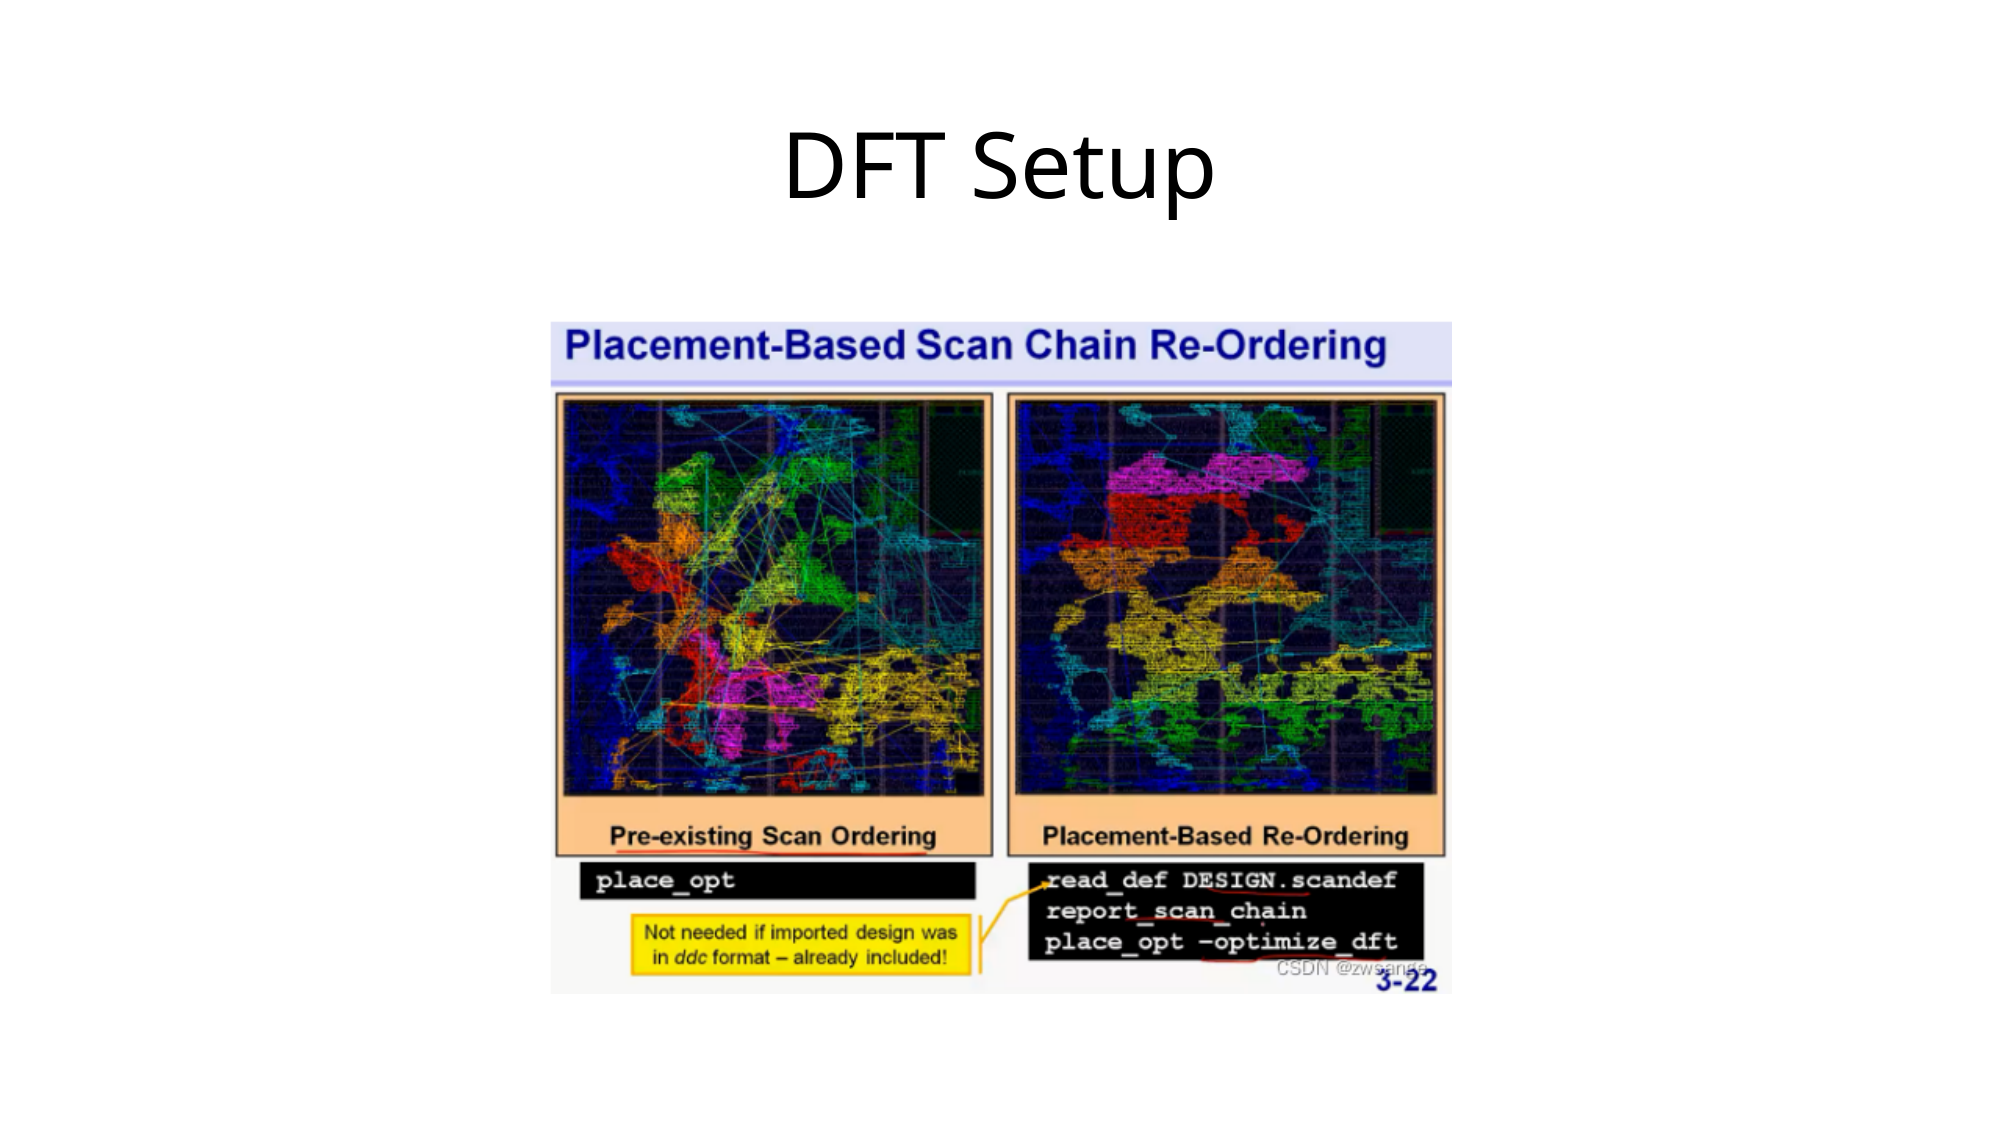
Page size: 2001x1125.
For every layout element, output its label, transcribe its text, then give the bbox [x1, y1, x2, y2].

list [548, 319, 1452, 994]
title DFT Setup [137, 59, 1863, 278]
